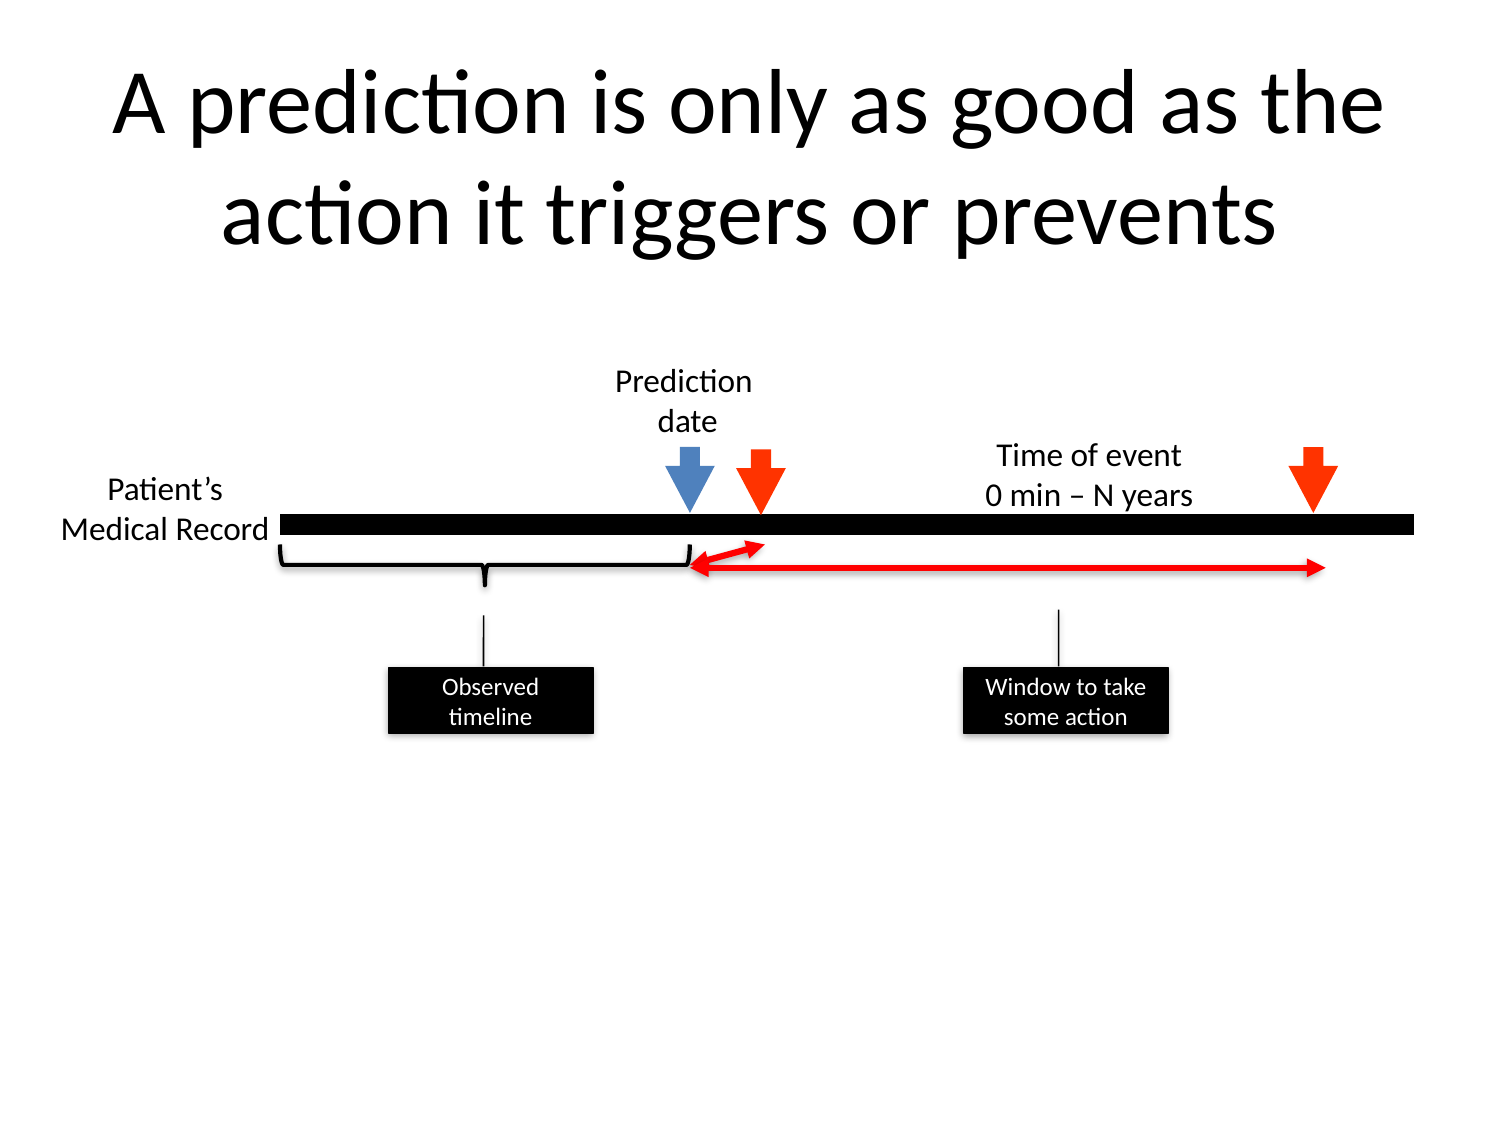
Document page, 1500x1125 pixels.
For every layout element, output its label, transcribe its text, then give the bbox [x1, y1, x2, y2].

text_box Patient’s Medical Record [54, 469, 276, 545]
text_box Prediction date [577, 361, 799, 437]
text_box [665, 446, 715, 513]
text_box Observed timeline [388, 615, 594, 734]
text_box [277, 544, 692, 588]
text_box [1288, 447, 1339, 514]
text_box Window to take some action [963, 609, 1169, 734]
text_box Time of event 0 min – N years [964, 435, 1215, 511]
text_box [736, 449, 786, 516]
title A prediction is only as good as the action it triggers or prevents [0, 58, 1500, 246]
